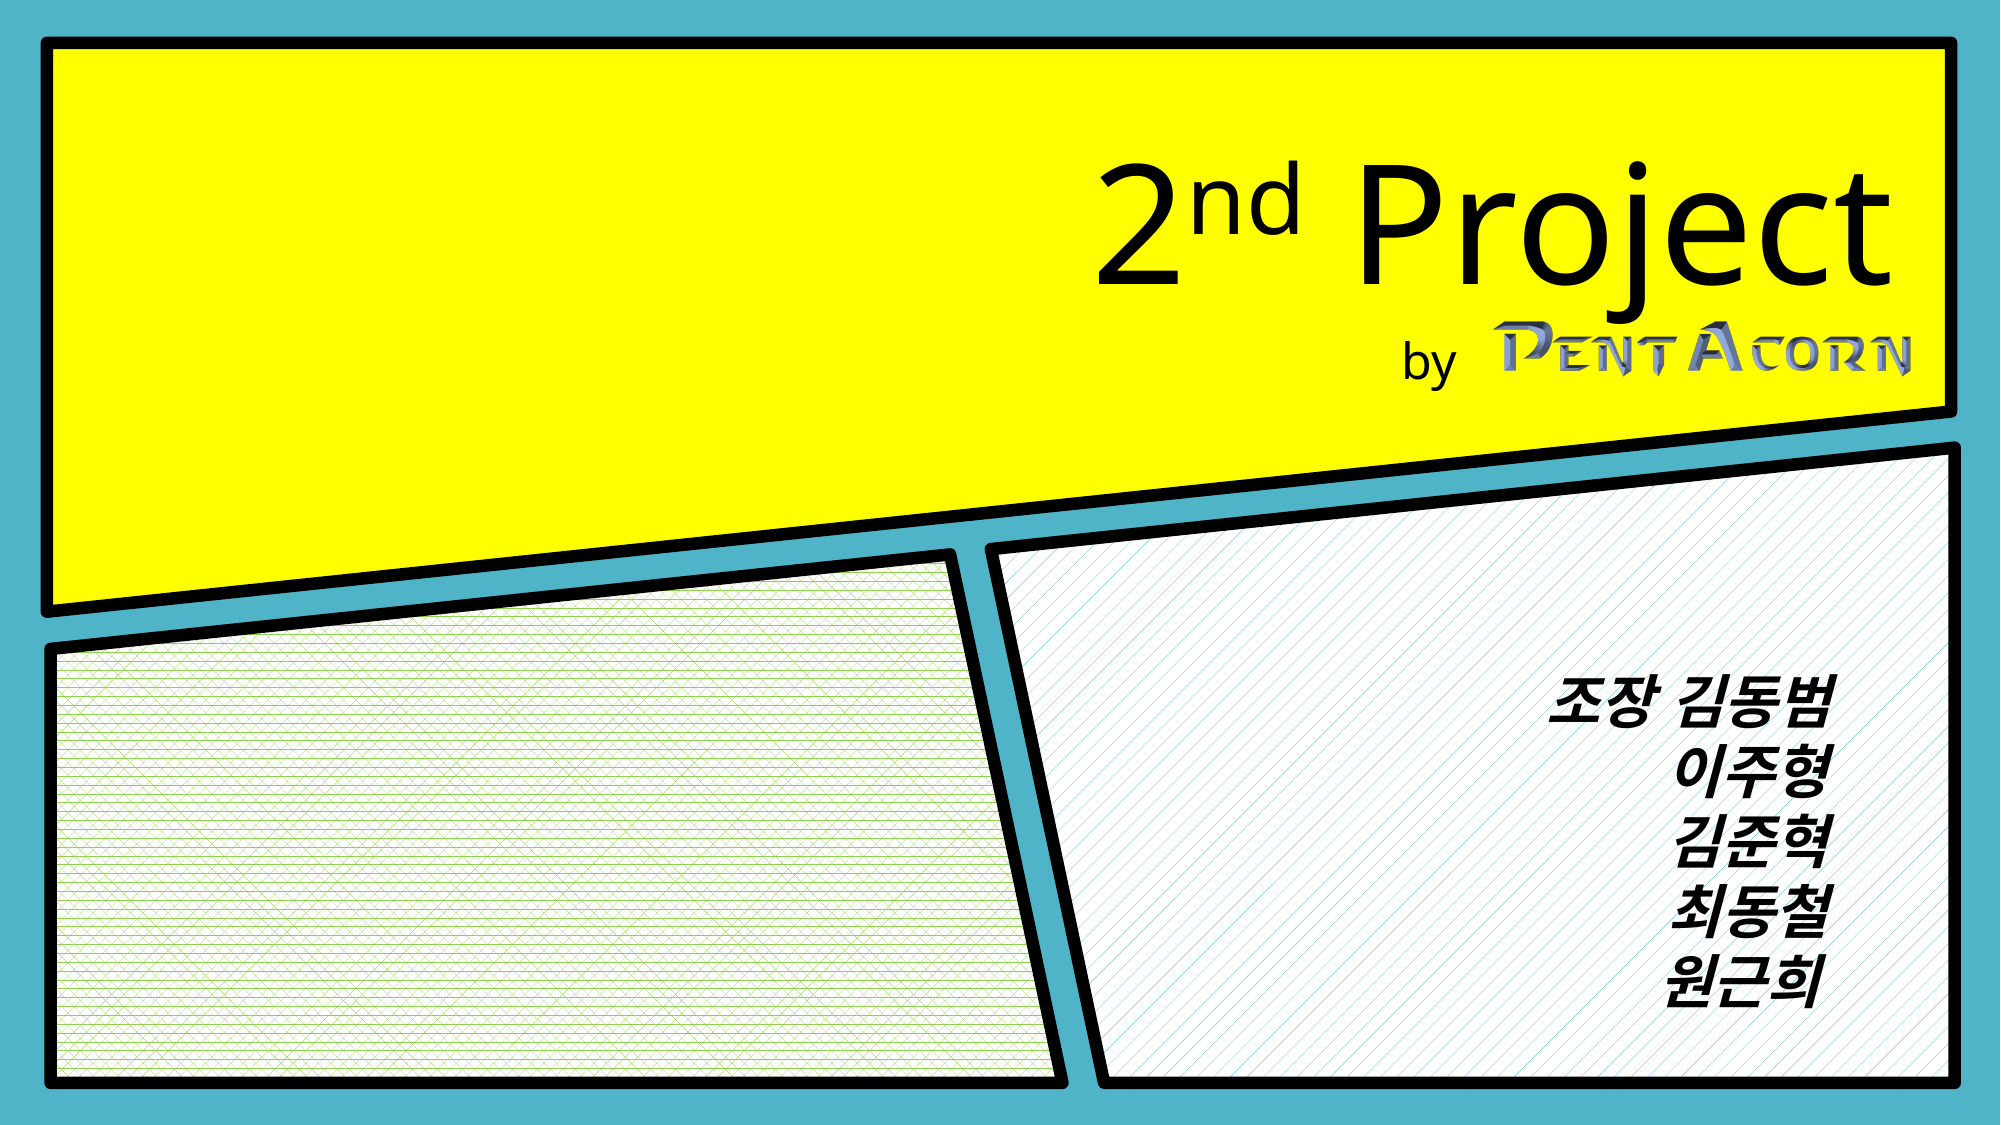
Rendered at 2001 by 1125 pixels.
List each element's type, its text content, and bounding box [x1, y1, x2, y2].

text_box [45, 41, 1953, 613]
text_box 조장 김동범 이주형 김준혁 최동철 원근희 [1008, 446, 1956, 1084]
text_box 2nd Project [1076, 110, 1955, 325]
text_box [1237, 469, 1828, 802]
text_box [49, 553, 1064, 1084]
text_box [1373, 291, 1916, 390]
text_box [984, 486, 1016, 639]
